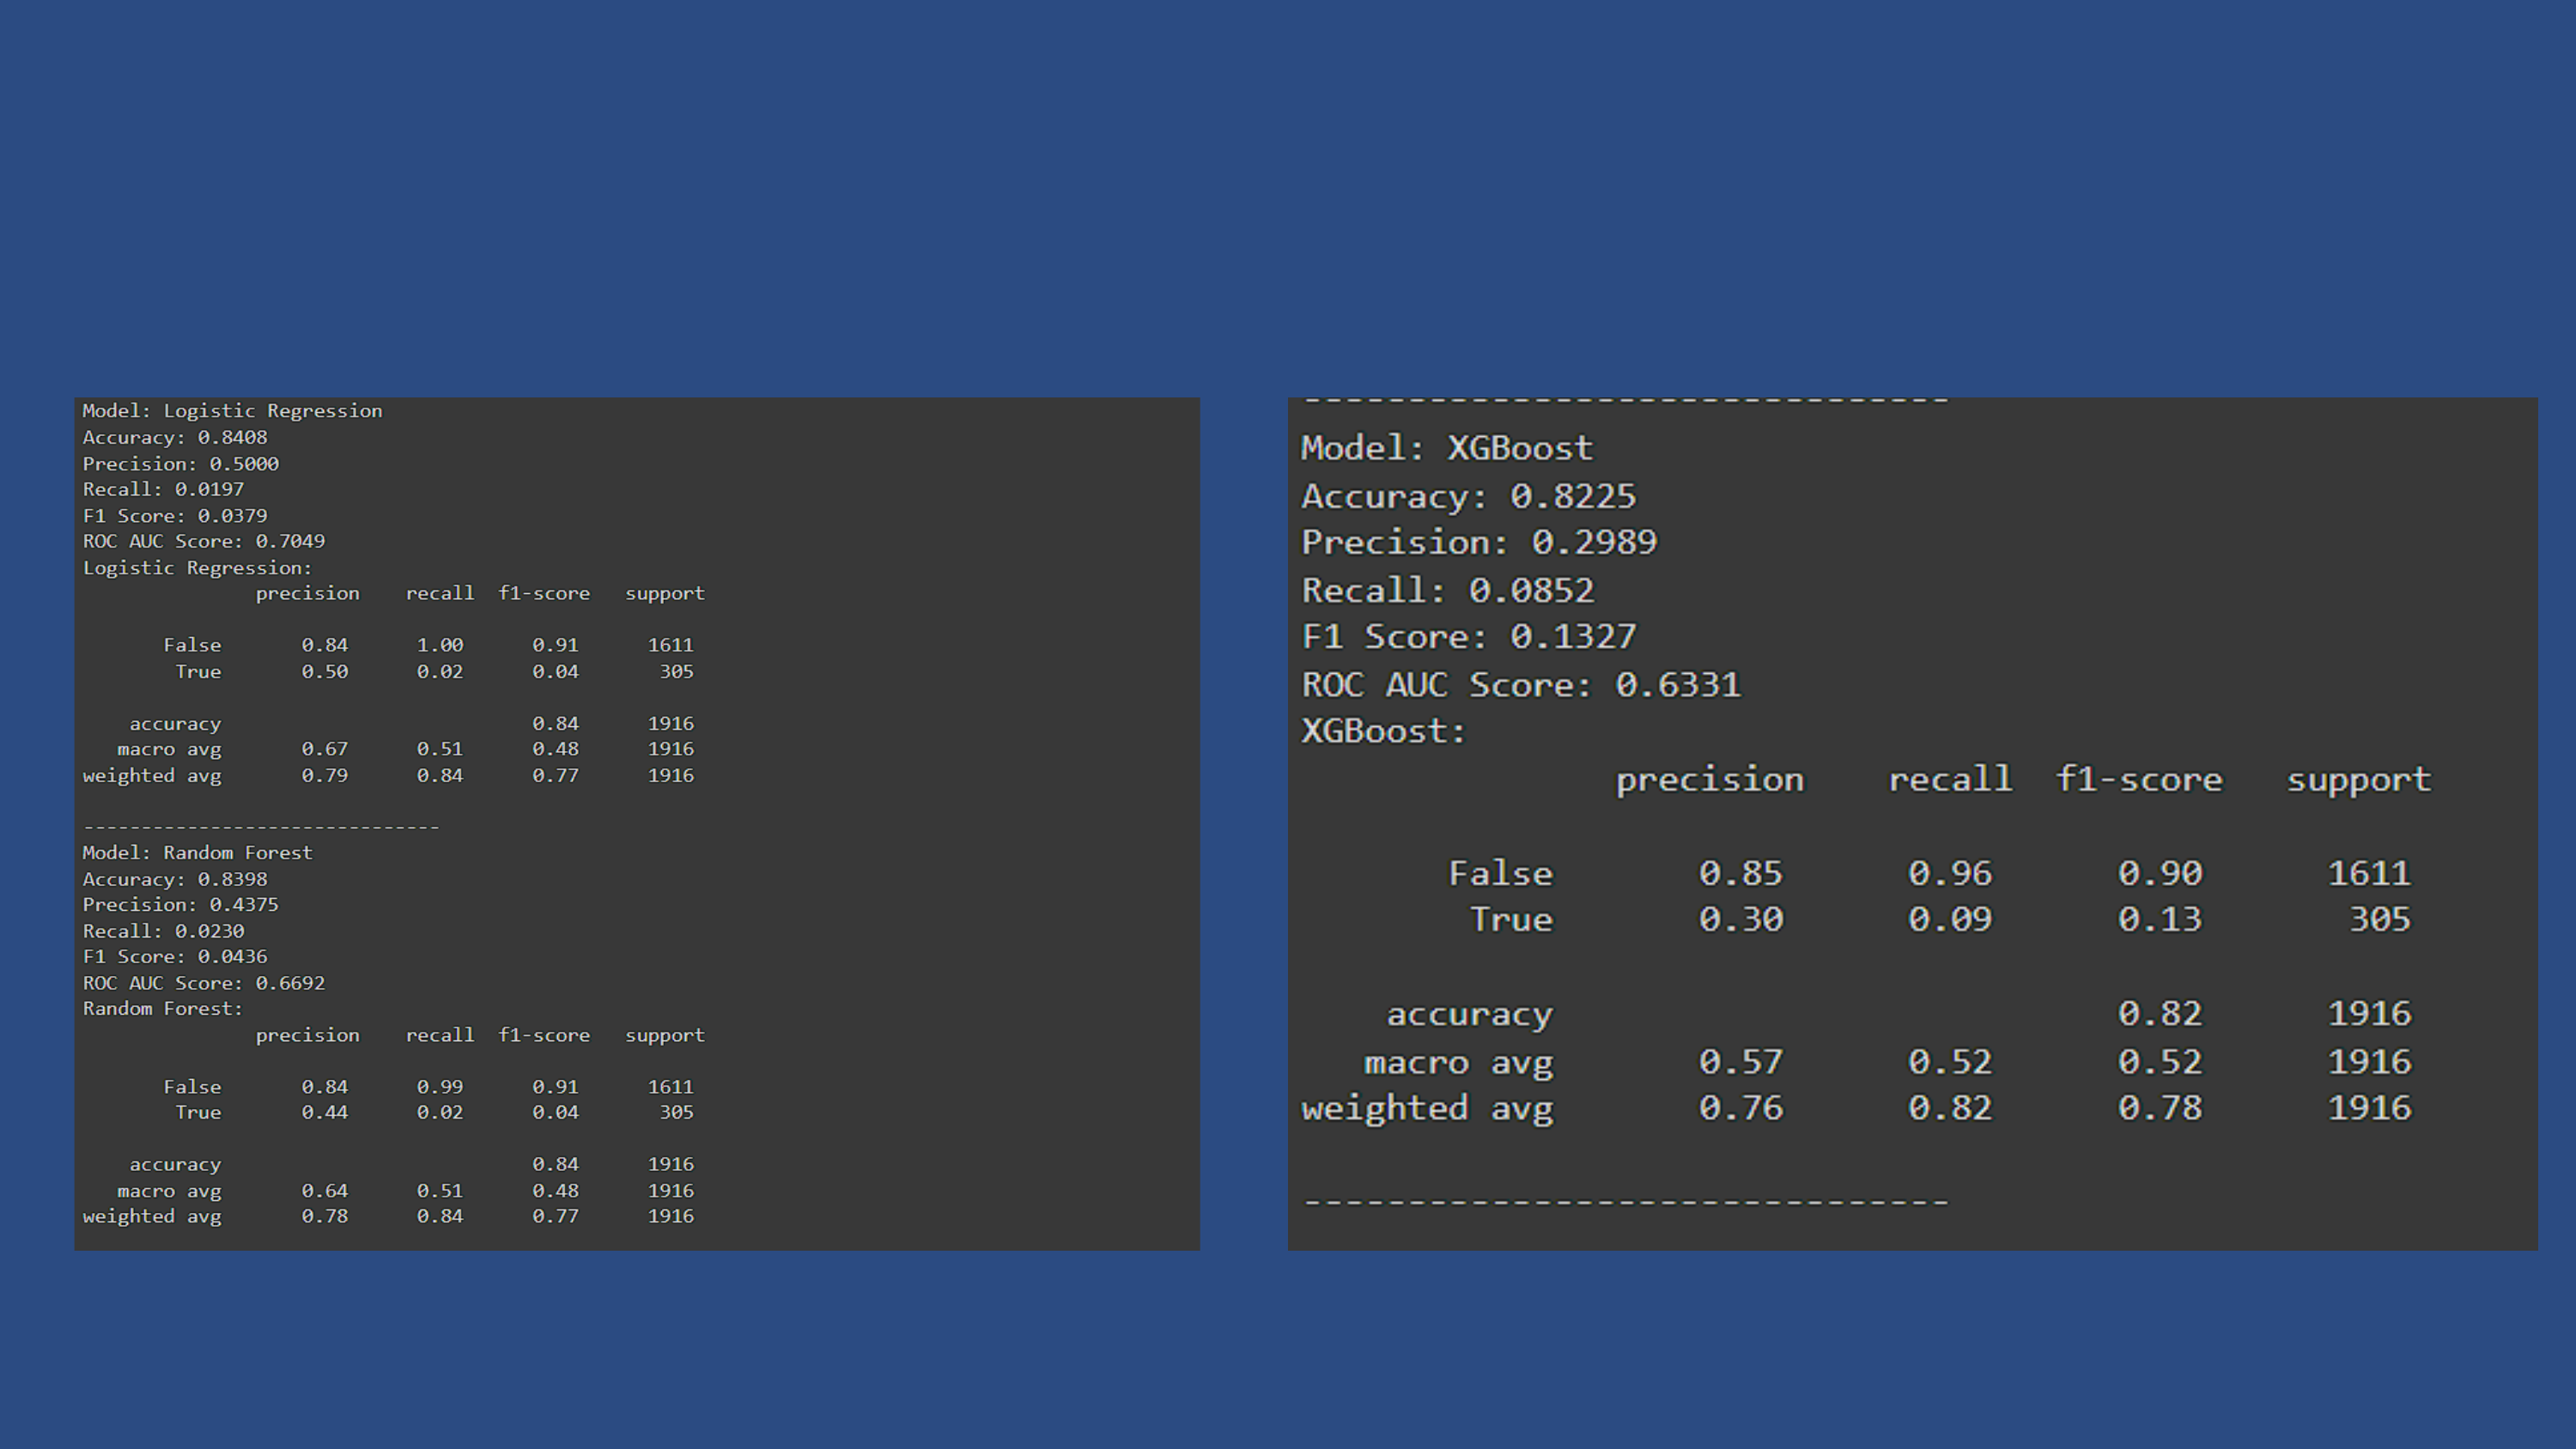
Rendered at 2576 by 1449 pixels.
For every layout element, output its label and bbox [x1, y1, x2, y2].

text_box [74, 397, 1200, 1251]
text_box [1287, 397, 2538, 1251]
